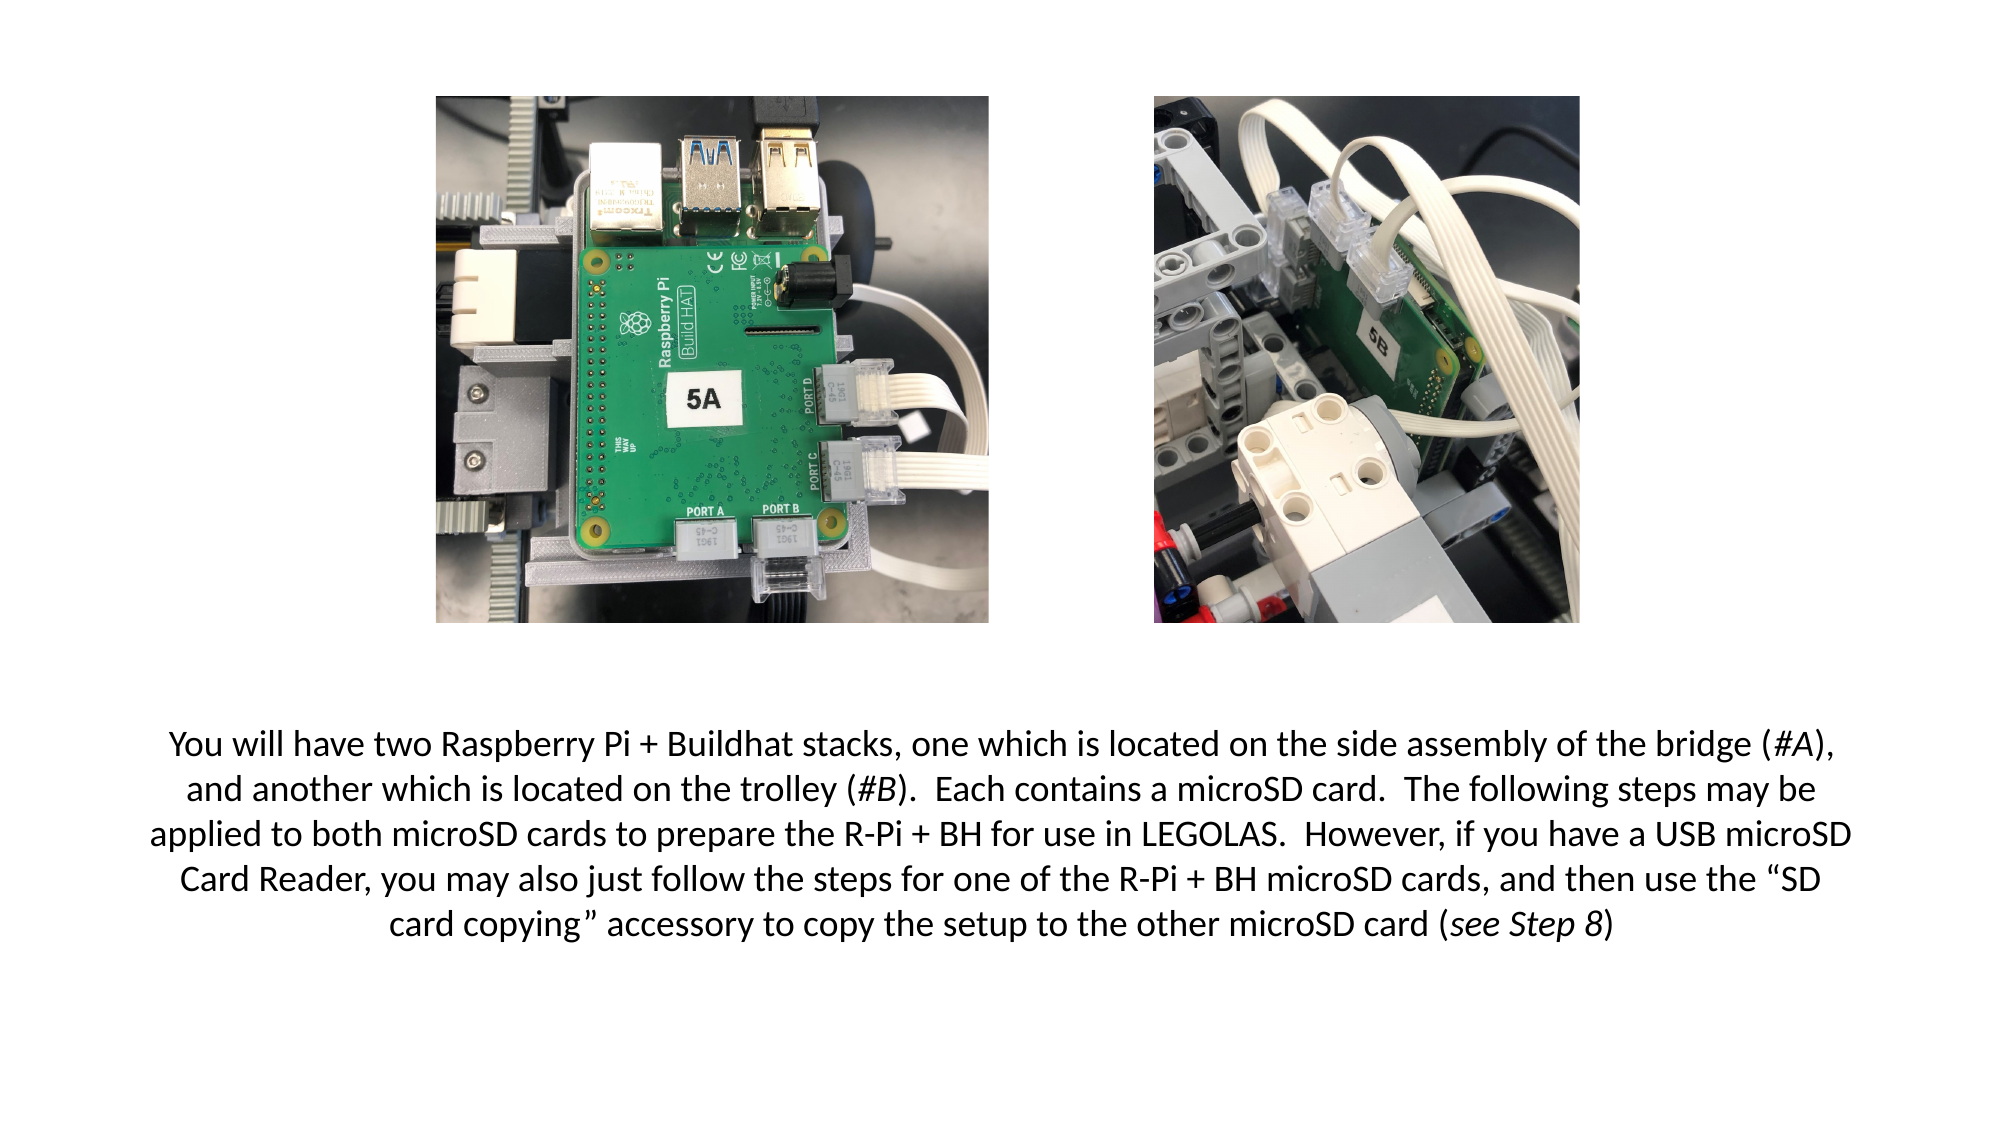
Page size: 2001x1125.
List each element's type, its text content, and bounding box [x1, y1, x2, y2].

picture [435, 96, 989, 624]
picture [1154, 96, 1580, 624]
text_box You will have two Raspberry Pi + Buildhat stacks, one which is located on the side assembly of the bridge (#A), and another which is located on the trolley (#B). Each contains a microSD card. The following steps may be applied to both microSD cards to prepare the R-Pi + BH for use in LEGOLAS. However, if you have a USB microSD Card Reader, you may also just follow the steps for one of the R-Pi + BH microSD cards, and then use the “SD card copying” accessory to copy the setup to the other microSD card (see Step 8) [130, 711, 1874, 952]
